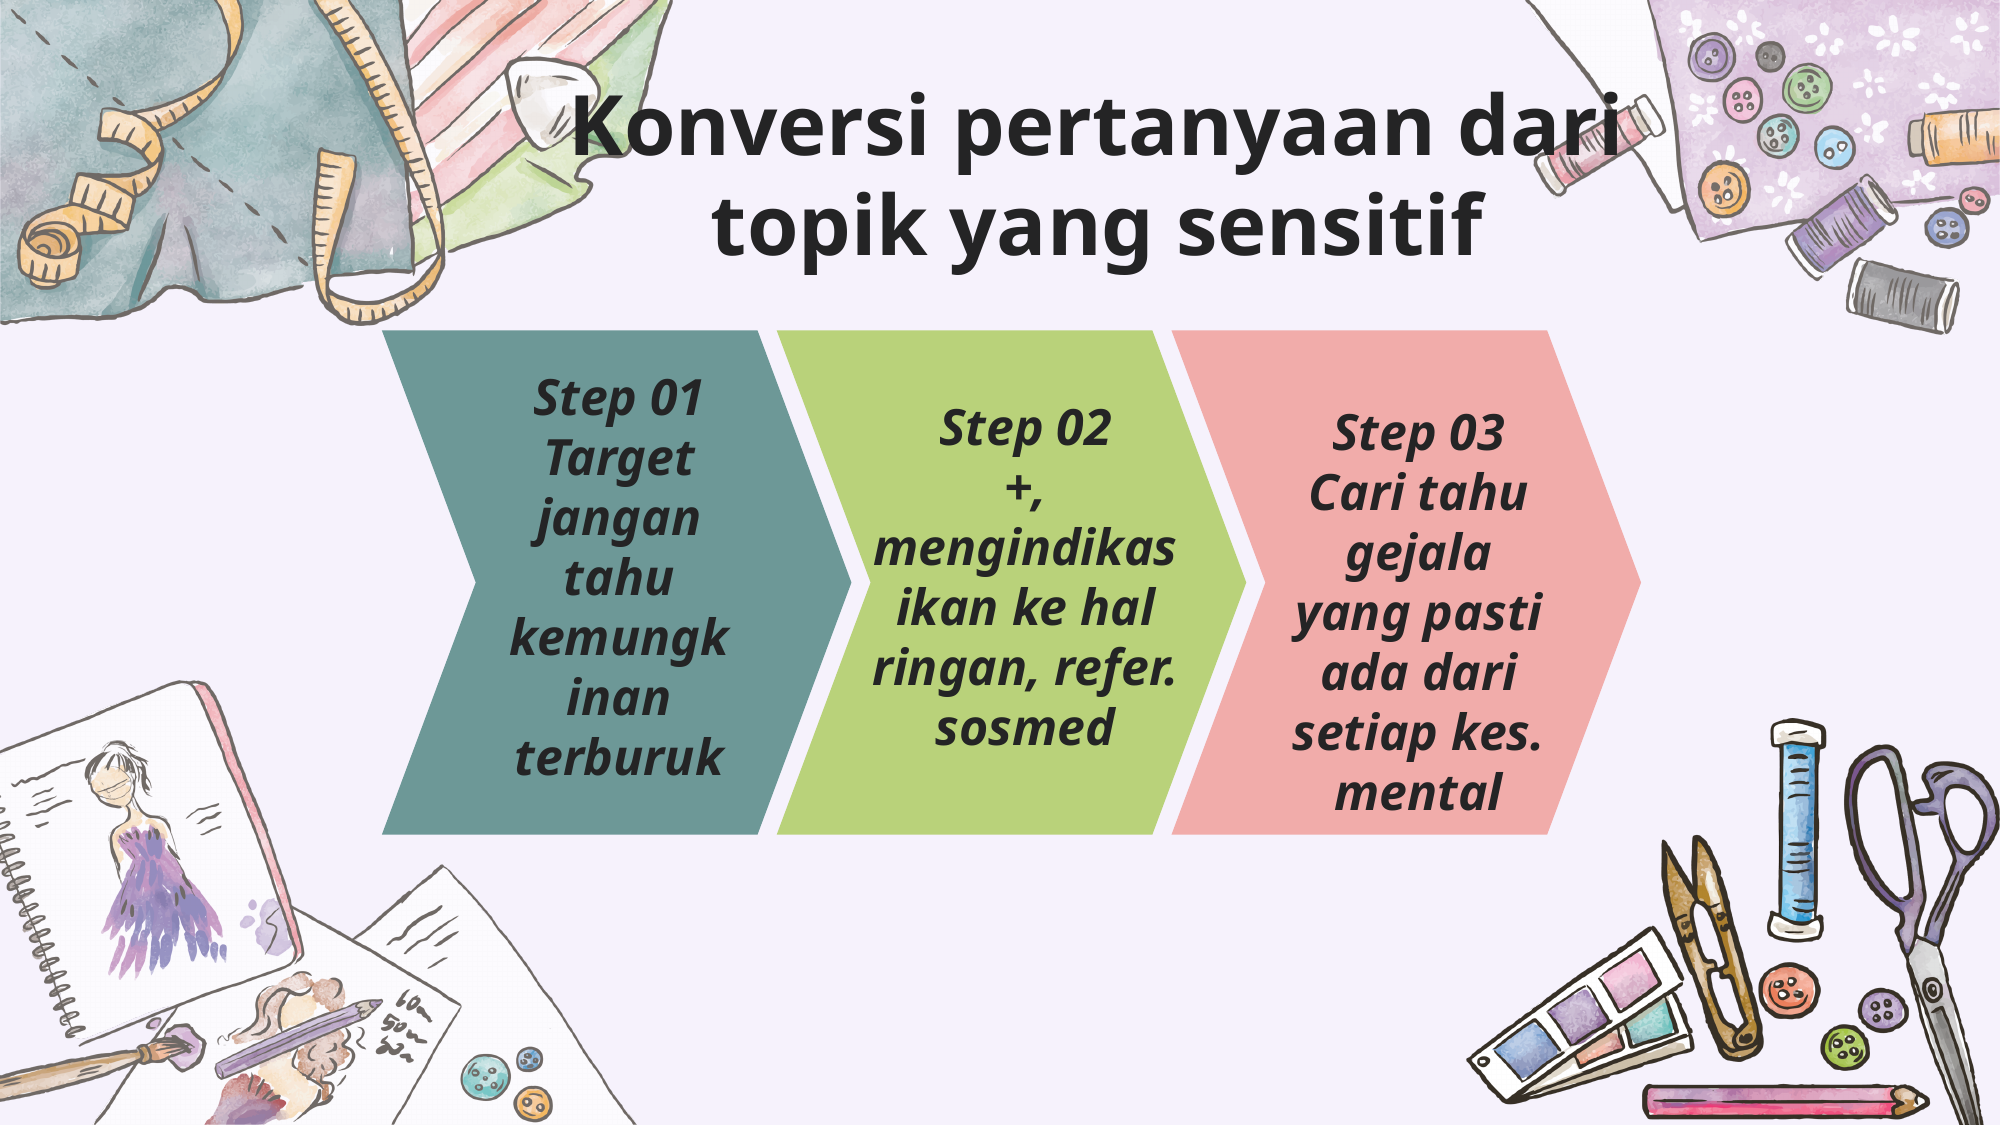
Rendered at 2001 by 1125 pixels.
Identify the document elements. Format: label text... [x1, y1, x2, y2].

text_box Konversi pertanyaan dari topik yang sensitif [568, 72, 1626, 273]
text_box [381, 330, 1642, 835]
picture [1466, 718, 2000, 1125]
